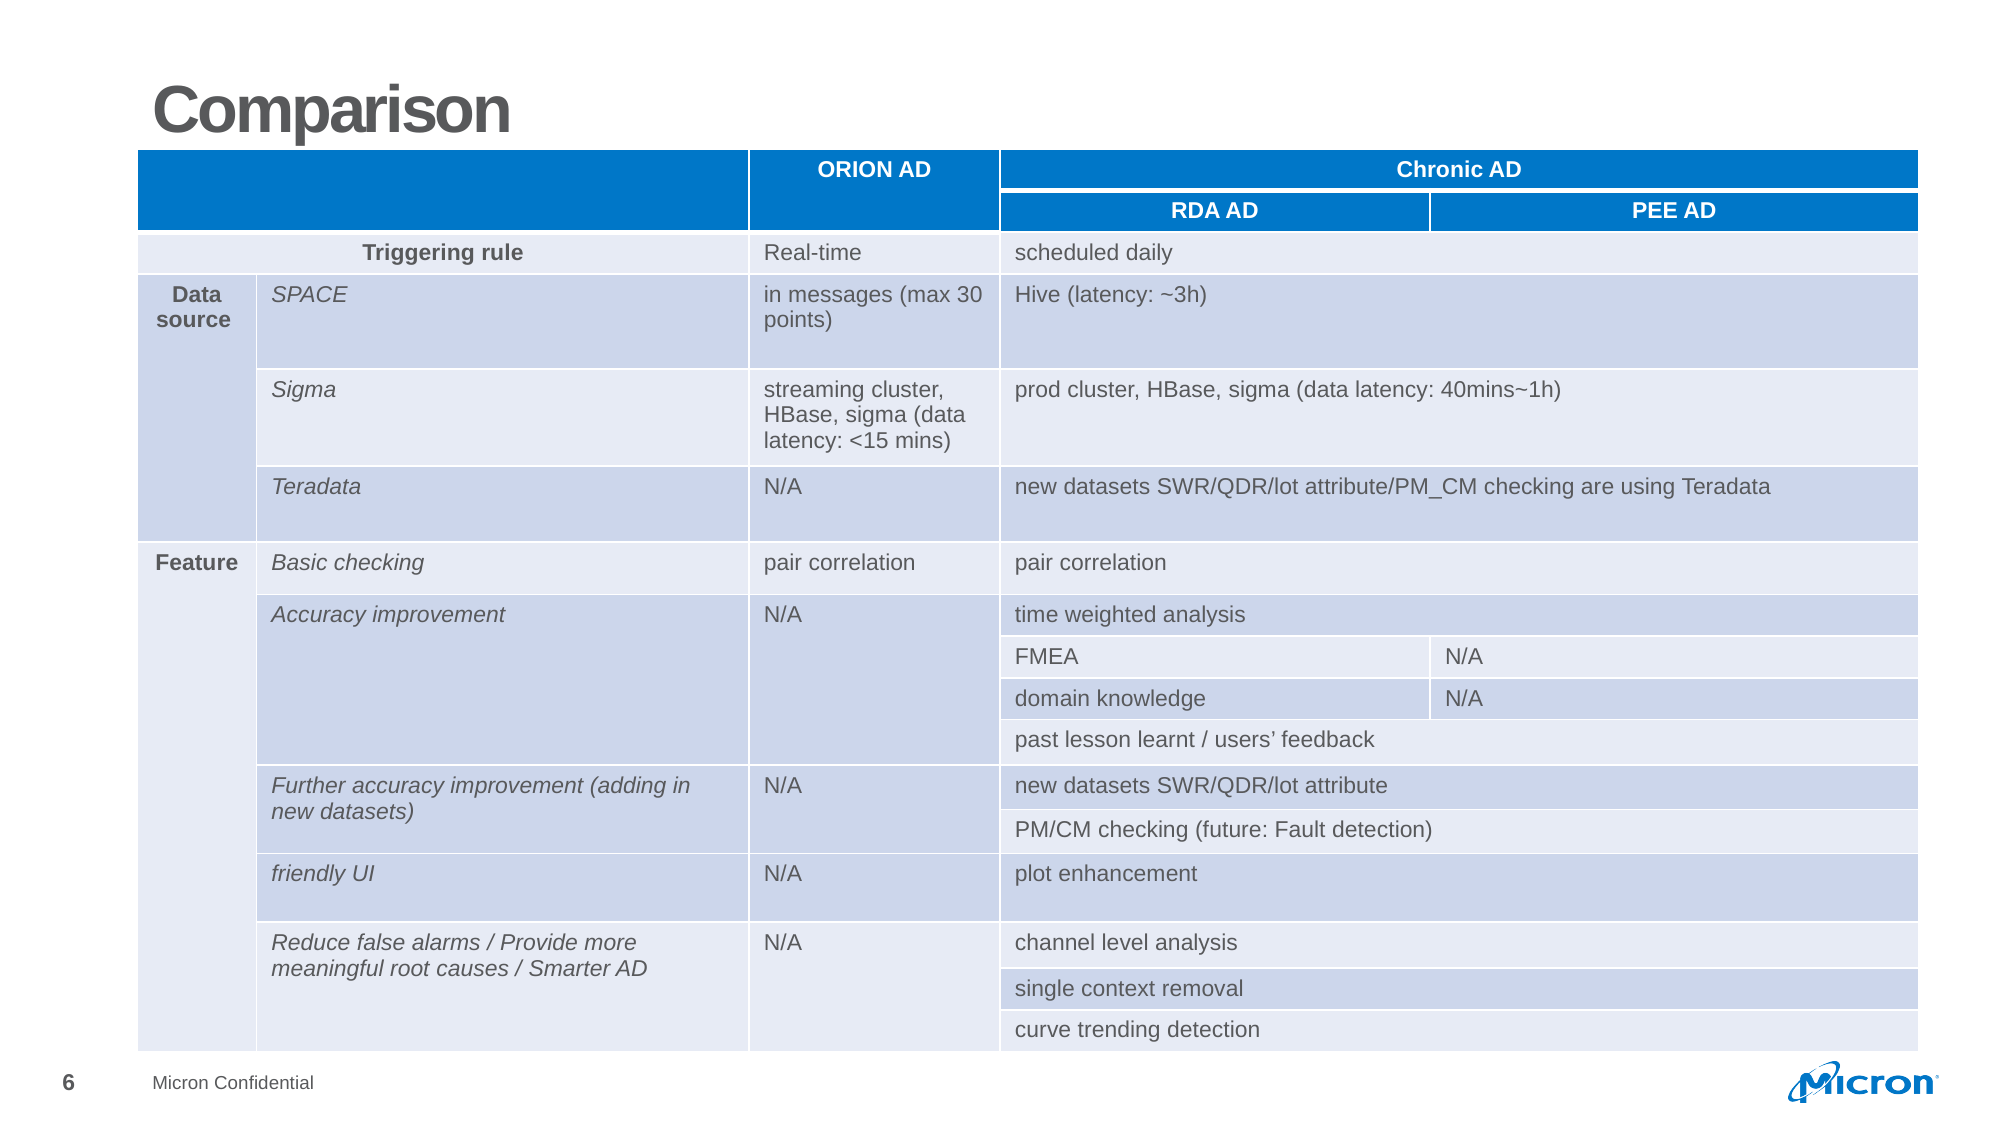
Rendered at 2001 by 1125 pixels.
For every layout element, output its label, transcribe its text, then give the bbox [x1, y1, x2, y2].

table_cell Hive (latency: ~3h) [1001, 275, 1918, 368]
table_cell Data source [138, 275, 256, 541]
title Comparison [137, 59, 1863, 148]
table_cell streaming cluster, HBase, sigma (data latency: <15 mins) [750, 370, 999, 465]
table_cell scheduled daily [1001, 233, 1918, 273]
table_cell time weighted analysis [1001, 595, 1918, 635]
table_cell new datasets SWR/QDR/lot attribute/PM_CM checking are using Teradata [1001, 467, 1918, 541]
table_cell Teradata [257, 467, 748, 541]
table_cell N/A [750, 766, 999, 853]
table_cell PM/CM checking (future: Fault detection) [1001, 810, 1918, 853]
table_header Chronic AD [1001, 150, 1918, 188]
table_cell domain knowledge [1001, 679, 1429, 719]
table_cell new datasets SWR/QDR/lot attribute [1001, 766, 1918, 809]
table_cell single context removal [1001, 969, 1918, 1009]
table_cell Reduce false alarms / Provide more meaningful root causes / Smarter AD [257, 923, 748, 1051]
table_cell N/A [750, 467, 999, 541]
table_cell pair correlation [1001, 543, 1918, 594]
picture [1788, 1061, 1939, 1103]
table_cell RDA AD [1001, 193, 1429, 231]
footer Micron Confidential [138, 1052, 366, 1112]
table_cell pair correlation [750, 543, 999, 594]
table_cell Further accuracy improvement (adding in new datasets) [257, 766, 748, 853]
table_cell N/A [1431, 637, 1918, 677]
table_cell in messages (max 30 points) [750, 275, 999, 368]
table_cell prod cluster, HBase, sigma (data latency: 40mins~1h) [1001, 370, 1918, 465]
table_header [138, 150, 748, 230]
table_cell Sigma [257, 370, 748, 465]
table_cell FMEA [1001, 637, 1429, 677]
table_cell N/A [750, 595, 999, 764]
table_cell N/A [1431, 679, 1918, 719]
table_cell Accuracy improvement [257, 595, 748, 764]
table_cell SPACE [257, 275, 748, 368]
table_cell Basic checking [257, 543, 748, 594]
table_cell N/A [750, 854, 999, 921]
table_cell plot enhancement [1001, 854, 1918, 921]
table_cell past lesson learnt / users’ feedback [1001, 720, 1918, 764]
table_cell PEE AD [1431, 193, 1918, 231]
table_cell Triggering rule [138, 235, 748, 273]
slide_number 6 [0, 1051, 138, 1112]
table_cell Real-time [750, 235, 999, 273]
table_cell curve trending detection [1001, 1011, 1918, 1051]
table_cell channel level analysis [1001, 923, 1918, 967]
table_header ORION AD [750, 150, 999, 230]
table_cell Feature [138, 543, 256, 1051]
table_cell friendly UI [257, 854, 748, 921]
table_cell N/A [750, 923, 999, 1051]
